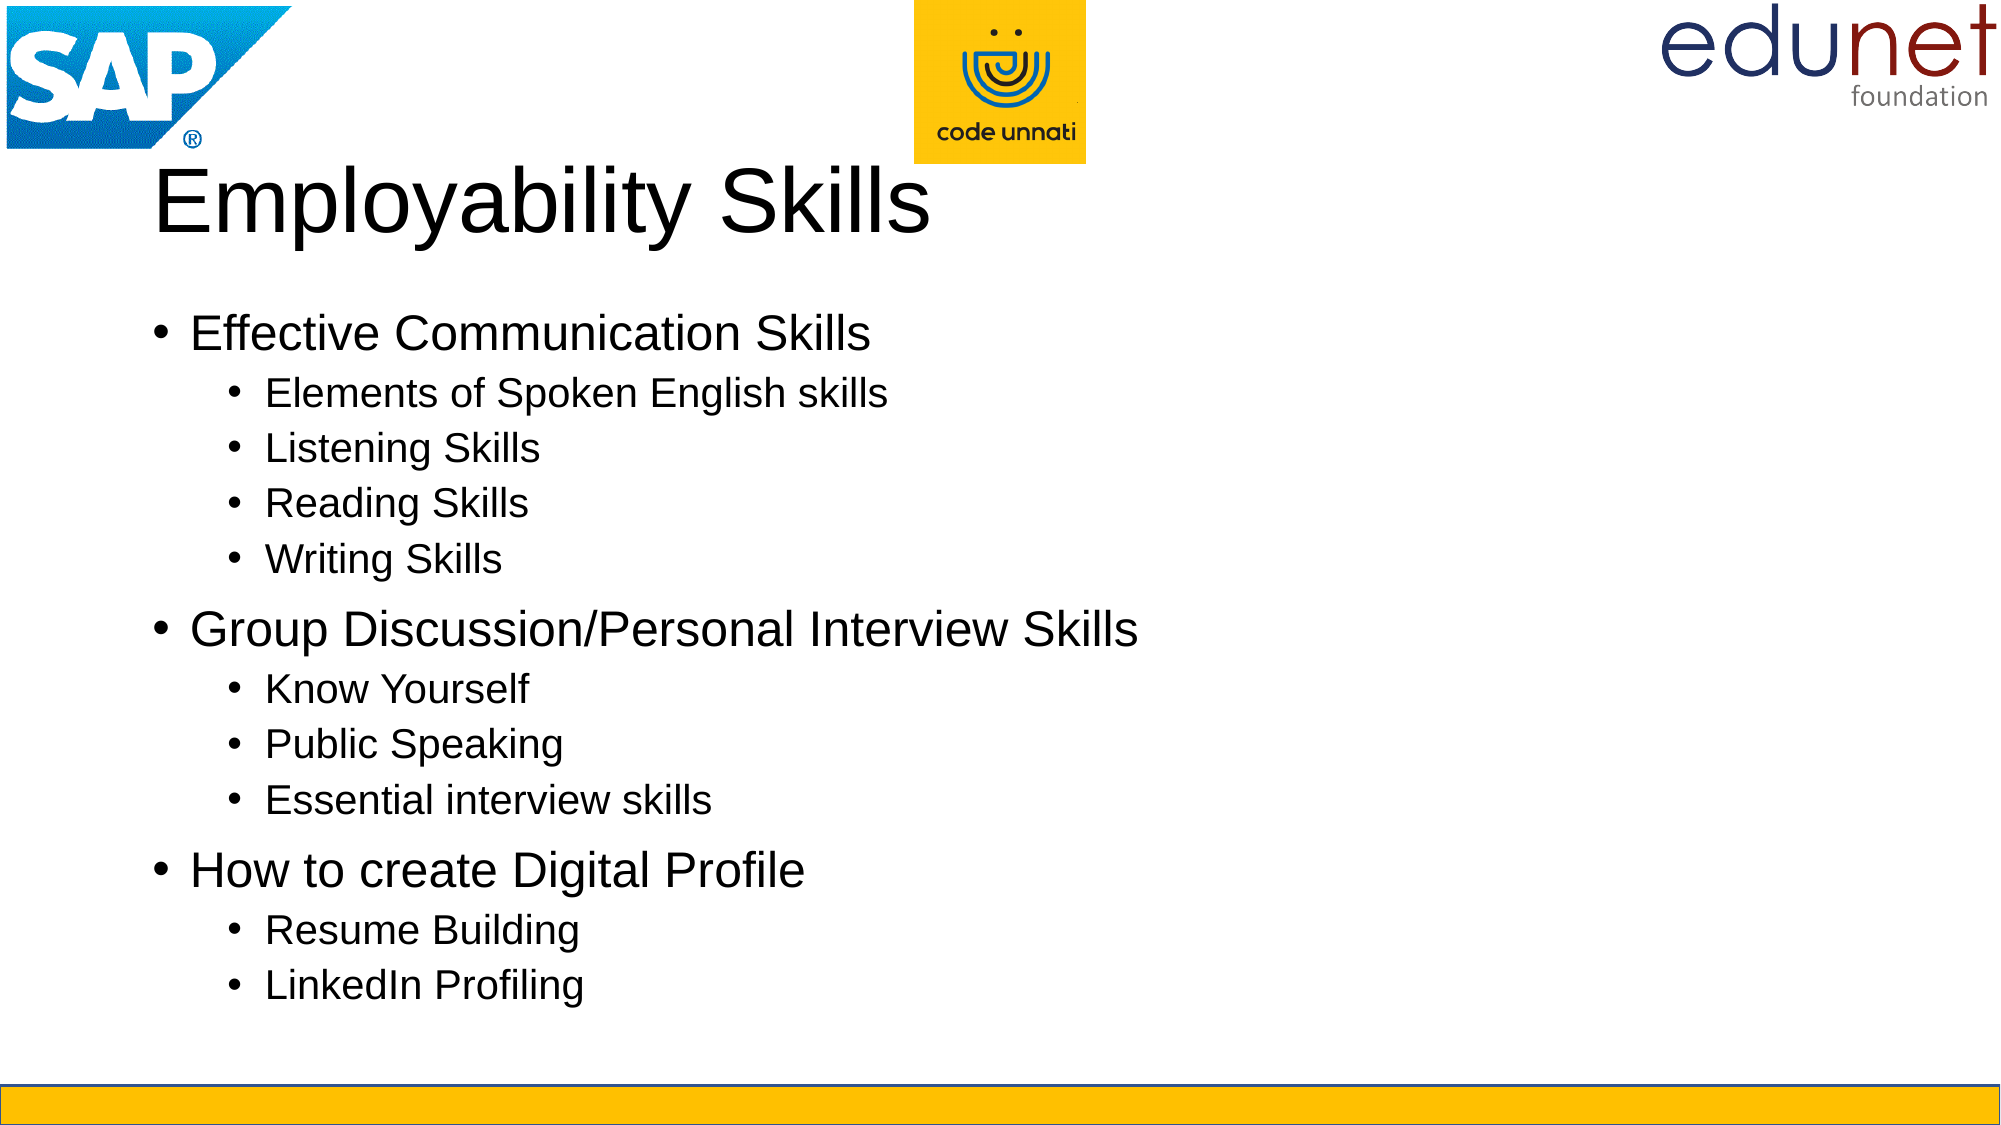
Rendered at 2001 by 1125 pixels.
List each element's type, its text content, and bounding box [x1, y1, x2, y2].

title Employability Skills [137, 146, 1863, 272]
list Effective Communication Skills Elements of Spoken English skills Listening Skills Reading Skills Writing Skills Group Discussion/Personal Interview Skills Know Yourself Public Speaking Essential interview skills How to create Digital Profile Resume Building LinkedIn Profiling [137, 299, 1863, 1014]
picture [1654, 0, 2000, 113]
picture [914, 0, 1086, 146]
picture [0, 0, 339, 157]
